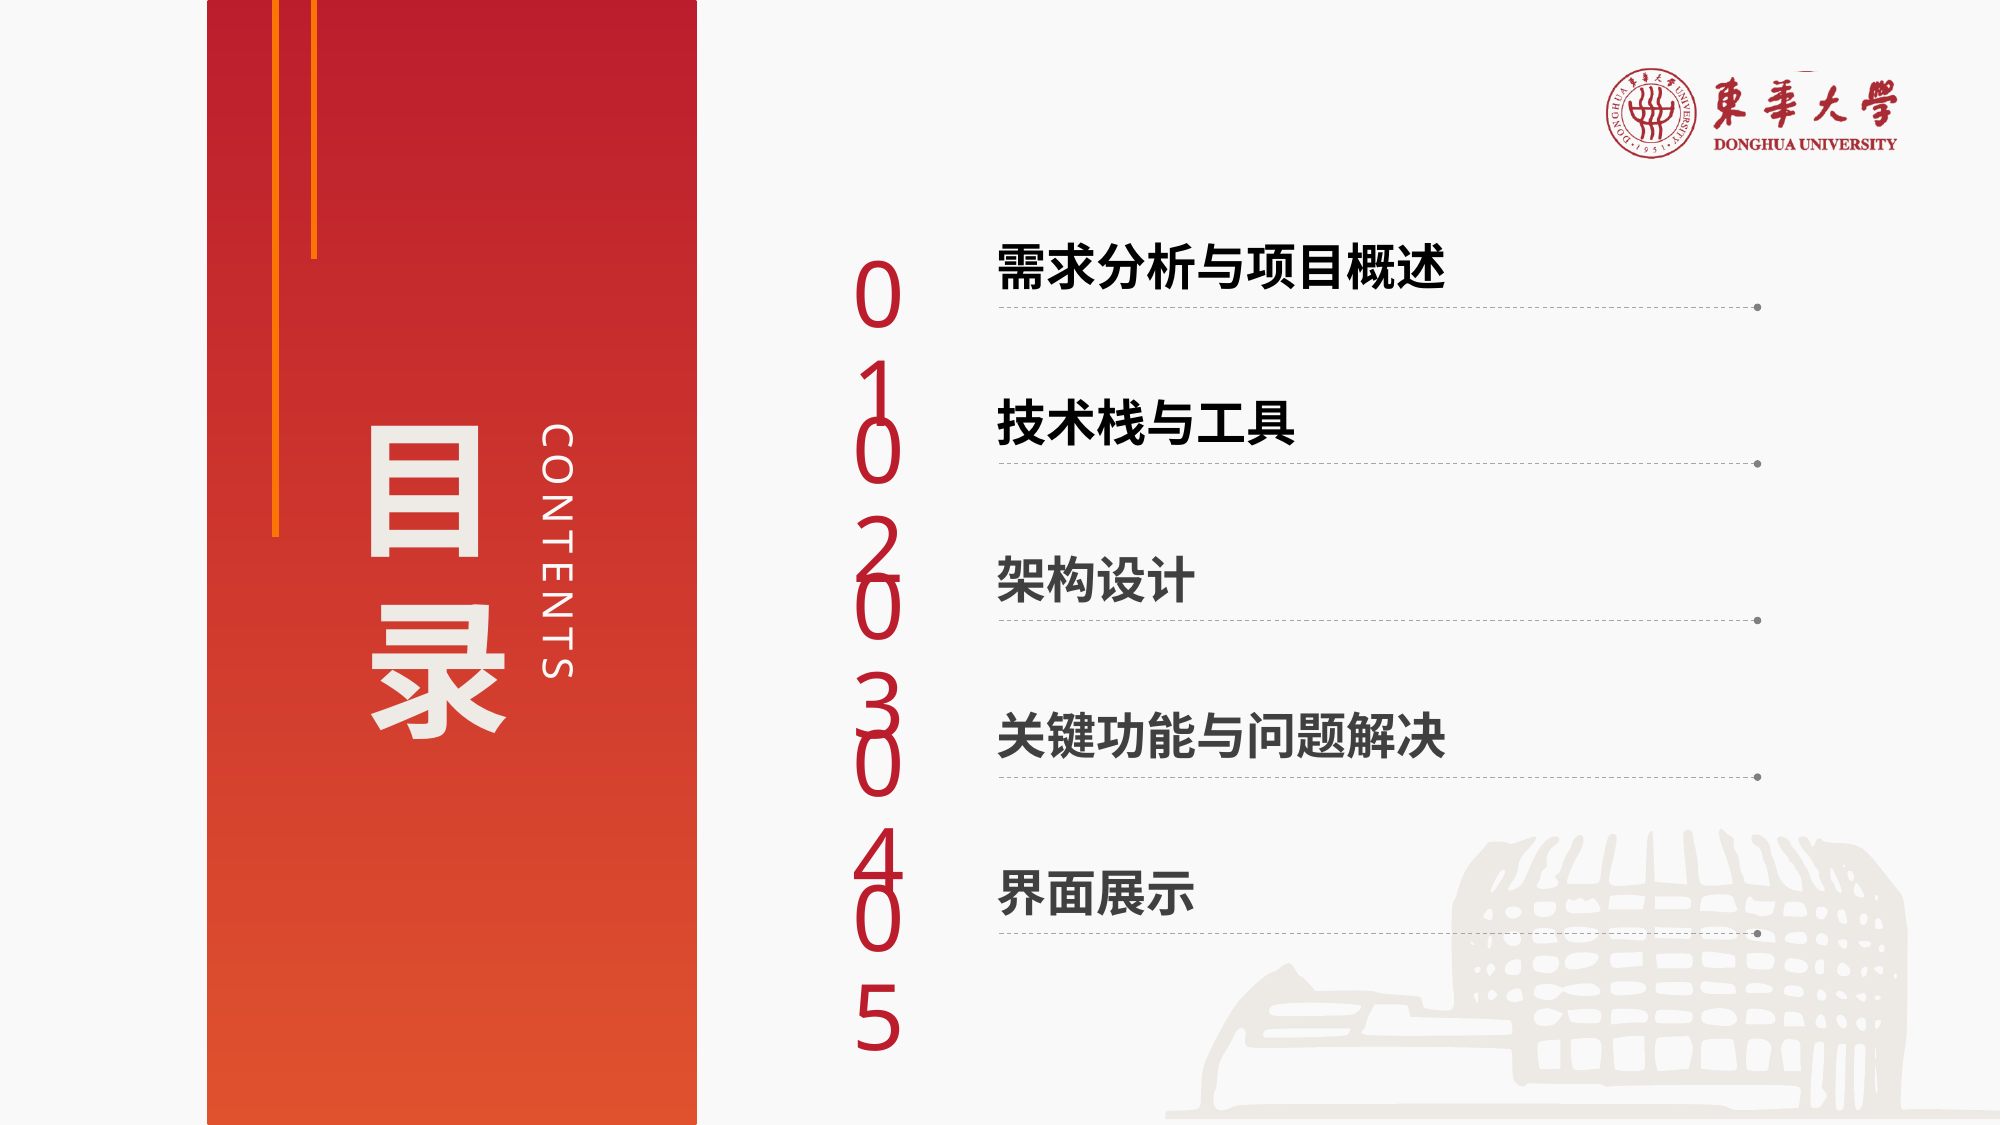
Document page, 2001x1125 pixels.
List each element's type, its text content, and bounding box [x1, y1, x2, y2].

list 需求分析与项目概述 [981, 234, 1471, 304]
list 关键功能与问题解决 [981, 704, 1471, 829]
list 技术栈与工具 [981, 390, 1471, 461]
list 界面展示 [981, 860, 1471, 931]
list 02 [837, 397, 971, 513]
list 01 [837, 241, 971, 357]
list 04 [837, 709, 971, 825]
picture [1584, 64, 1927, 161]
list 架构设计 [981, 547, 1471, 618]
list 05 [837, 865, 971, 981]
list 03 [837, 553, 971, 669]
